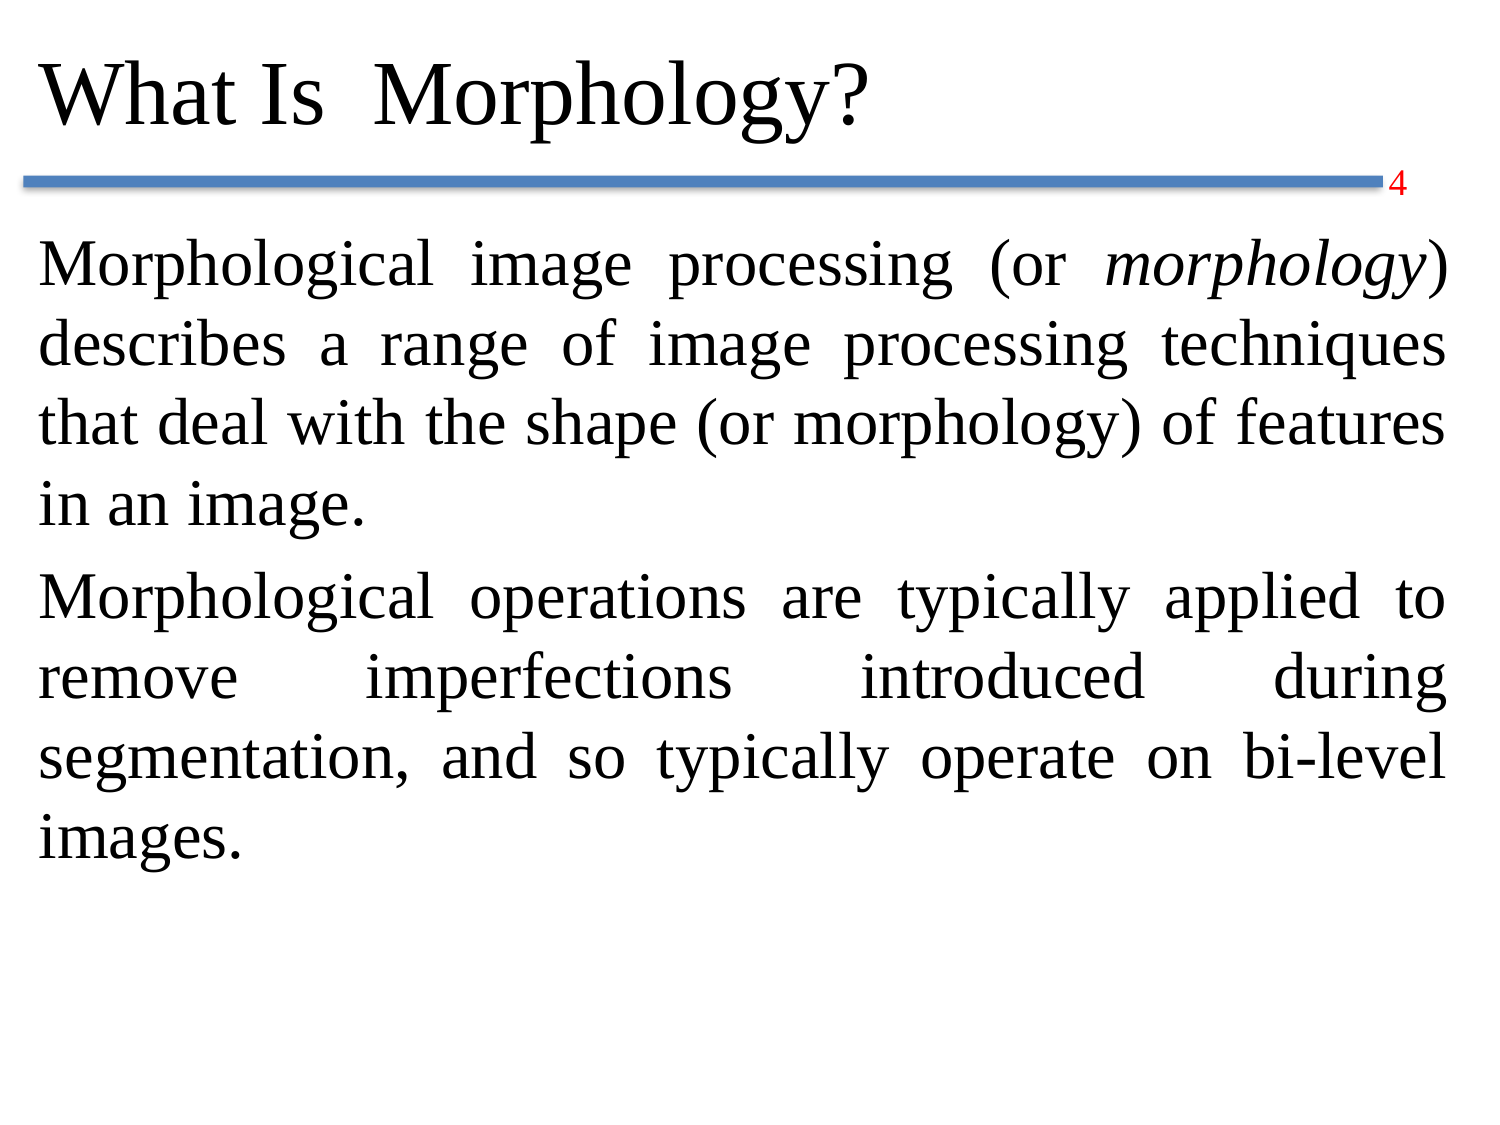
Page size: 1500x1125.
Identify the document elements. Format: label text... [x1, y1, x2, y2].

title What Is Morphology? [23, 11, 1254, 164]
list Morphological image processing (or morphology) describes a range of image processing techniques that deal with the shape (or morphology) of features in an image. Morphological operations are typically applied to remove imperfections introduced during segmentation, and so typically operate on bi-level images. [23, 210, 1465, 1114]
